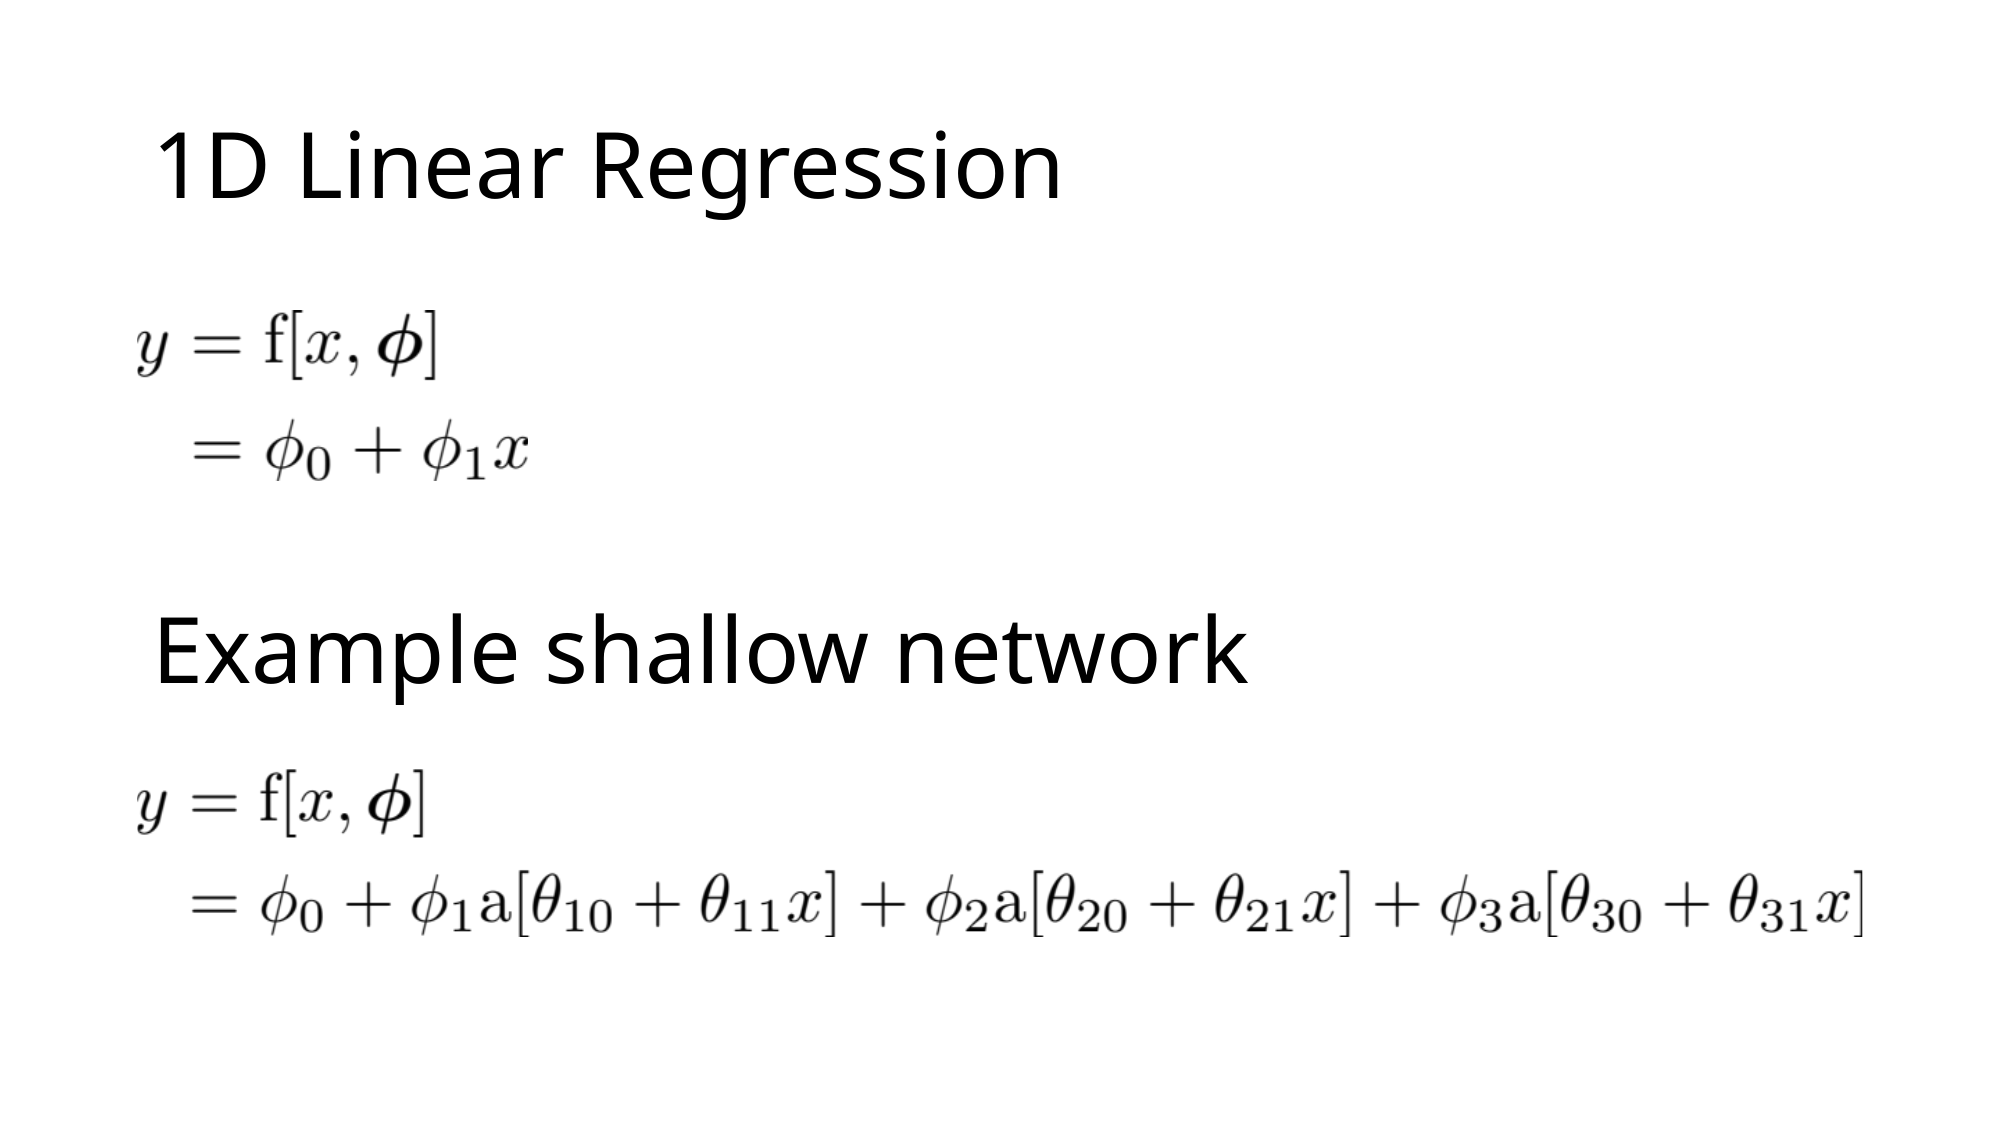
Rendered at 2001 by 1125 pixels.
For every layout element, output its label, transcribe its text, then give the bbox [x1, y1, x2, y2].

title 1D Linear Regression [137, 59, 1863, 278]
text_box Example shallow network [137, 545, 1863, 763]
picture [137, 310, 528, 481]
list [137, 768, 1863, 937]
